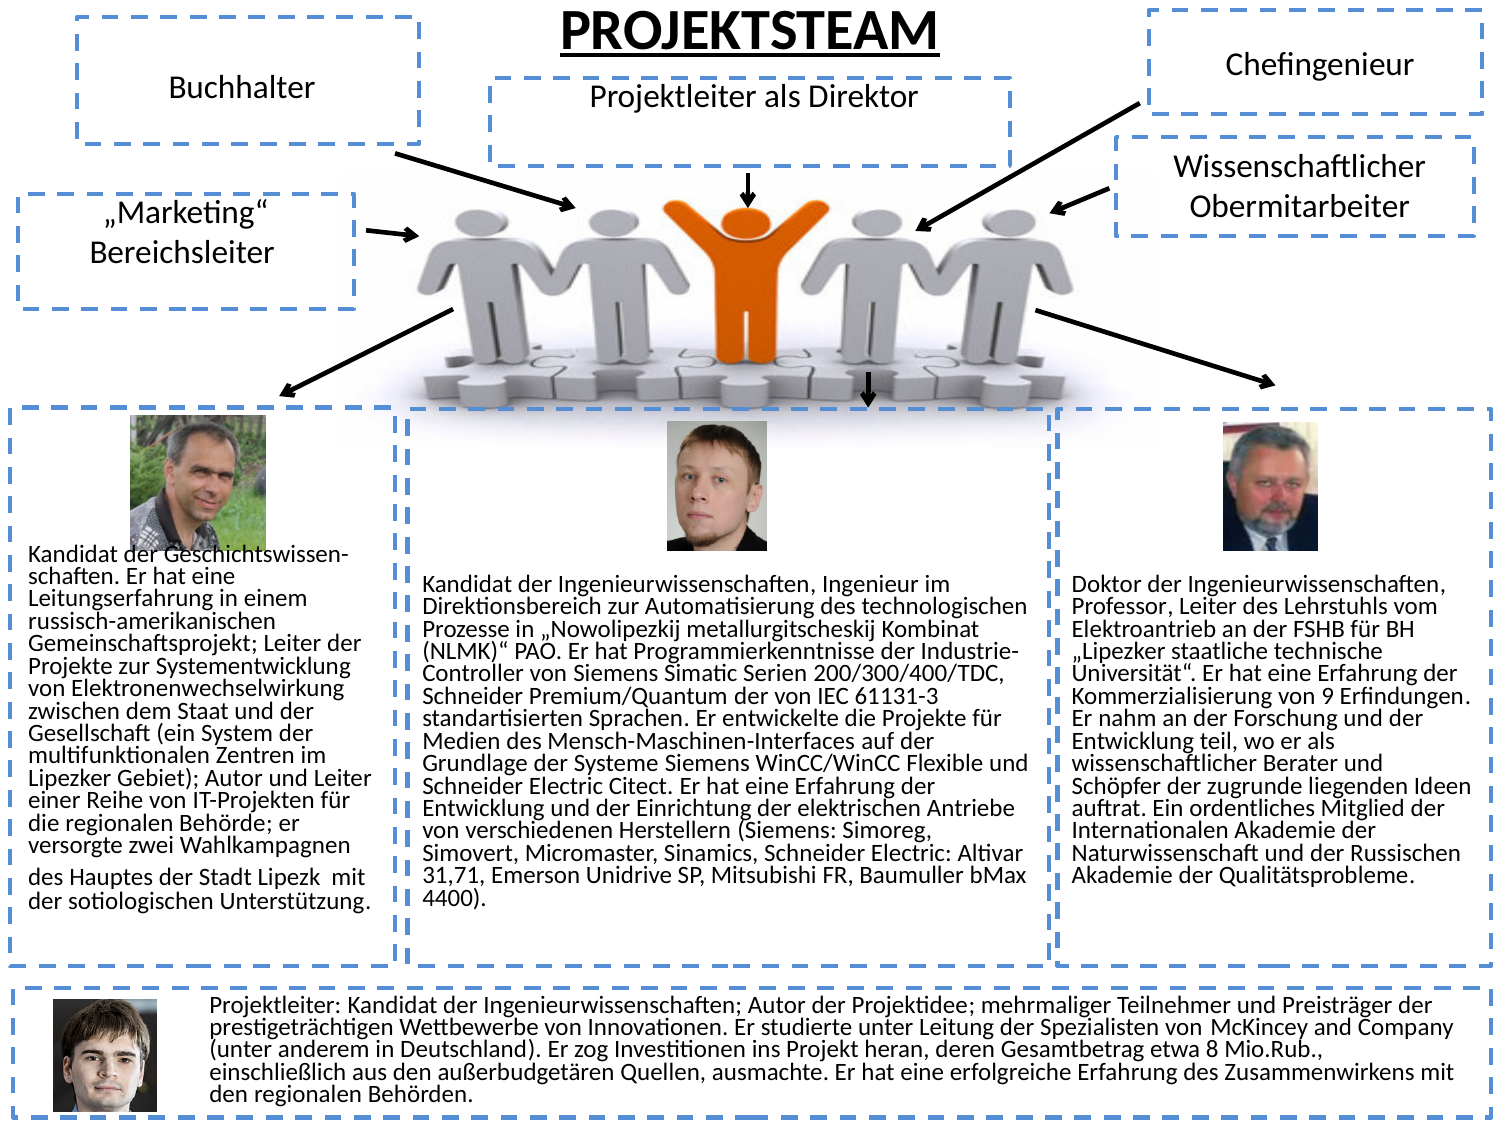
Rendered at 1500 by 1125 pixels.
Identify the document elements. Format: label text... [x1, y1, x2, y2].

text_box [365, 230, 420, 237]
text_box Chefingenieur [1158, 34, 1483, 89]
text_box [75, 113, 421, 146]
picture [52, 999, 158, 1113]
text_box „Marketing“ Bereichsleiter [5, 183, 335, 278]
picture [340, 172, 1156, 551]
text_box [11, 986, 1493, 1120]
text_box Wissenschaftlicher Obermitarbeiter [1474, 137, 1483, 232]
picture [129, 414, 266, 551]
text_box [8, 405, 397, 968]
text_box Buchhalter [5, 57, 479, 113]
text_box [488, 115, 910, 168]
text_box Projektleiter: Kandidat der Ingenieurwissenschaften; Autor der Projektidee; mehrmaliger Teilnehmer und Preisträger der prestigeträchtigen Wettbewerbe von Innovationen. Er studierte unter Leitung der Spezialisten von McKincey and Company (unter anderem in Deutschland). Er zog Investitionen ins Projekt heran, deren Gesamtbetrag etwa 8 Mio.Rub., einschließlich aus den außerbudgetären Quellen, ausmachte. Er hat eine erfolgreiche Erfahrung des Zusammenwirkens mit den regionalen Behörden. [194, 987, 1483, 1115]
text_box Kandidat der Geschichtswissen-schaften. Er hat eine Leitungserfahrung in einem russisch-amerikanischen Gemeinschaftsprojekt; Leiter der Projekte zur Systementwicklung von Elektronenwechselwirkung zwischen dem Staat und der Gesellschaft (ein System der multifunktionalen Zentren im Lipezker Gebiet); Autor und Leiter einer Reihe von IT-Projekten für die regionalen Behörde; er versorgte zwei Wahlkampagnen des Hauptes der Stadt Lipezk mit der sotiologischen Unterstützung. [13, 536, 396, 922]
text_box [16, 278, 335, 311]
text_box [915, 102, 1141, 232]
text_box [394, 153, 576, 209]
text_box Doktor der Ingenieurwissenschaften, Professor, Leiter des Lehrstuhls vom Elektroantrieb an der FSHB für BH „Lipezker staatliche technische Universität“. Er hat eine Erfahrung der Kommerzialisierung von 9 Erfindungen. Er nahm an der Forschung und der Entwicklung teil, wo er als wissenschaftlicher Berater und Schöpfer der zugrunde liegenden Ideen auftrat. Ein ordentliches Mitglied der Internationalen Akademie der Naturwissenschaft und der Russischen Akademie der Qualitätsprobleme. [1056, 566, 1495, 896]
text_box [1145, 135, 1476, 238]
text_box [1147, 69, 1484, 116]
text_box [1035, 309, 1276, 386]
text_box [1055, 896, 1493, 968]
text_box PROJEKTSTEAM [17, 0, 1483, 69]
text_box [1055, 407, 1493, 567]
text_box [405, 913, 1051, 968]
picture [1223, 421, 1318, 551]
text_box Kandidat der Ingenieurwissenschaften, Ingenieur im Direktionsbereich zur Automatisierung des technologischen Prozesse in „Nowolipezkij metallurgitscheskij Kombinat (NLMK)“ PAO. Er hat Programmierkenntnisse der Industrie-Controller von Siemens Simatic Serien 200/300/400/TDC, Schneider Premium/Quantum der von IEC 61131-3 standartisierten Sprachen. Er entwickelte die Projekte für Medien des Mensch-Maschinen-Interfaces auf der Grundlage der Systeme Siemens WinCC/WinCC Flexible und Schneider Electric Citect. Er hat eine Erfahrung der Entwicklung und der Einrichtung der elektrischen Antriebe von verschiedenen Herstellern (Siemens: Simoreg, Simovert, Micromaster, Sinamics, Schneider Electric: Altivar 31,71, Emerson Unidrive SP, Mitsubishi FR, Baumuller bMax 4400). [407, 566, 1050, 919]
text_box [405, 456, 1051, 583]
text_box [278, 308, 454, 397]
text_box Projektleiter als Direktor [490, 66, 1019, 121]
